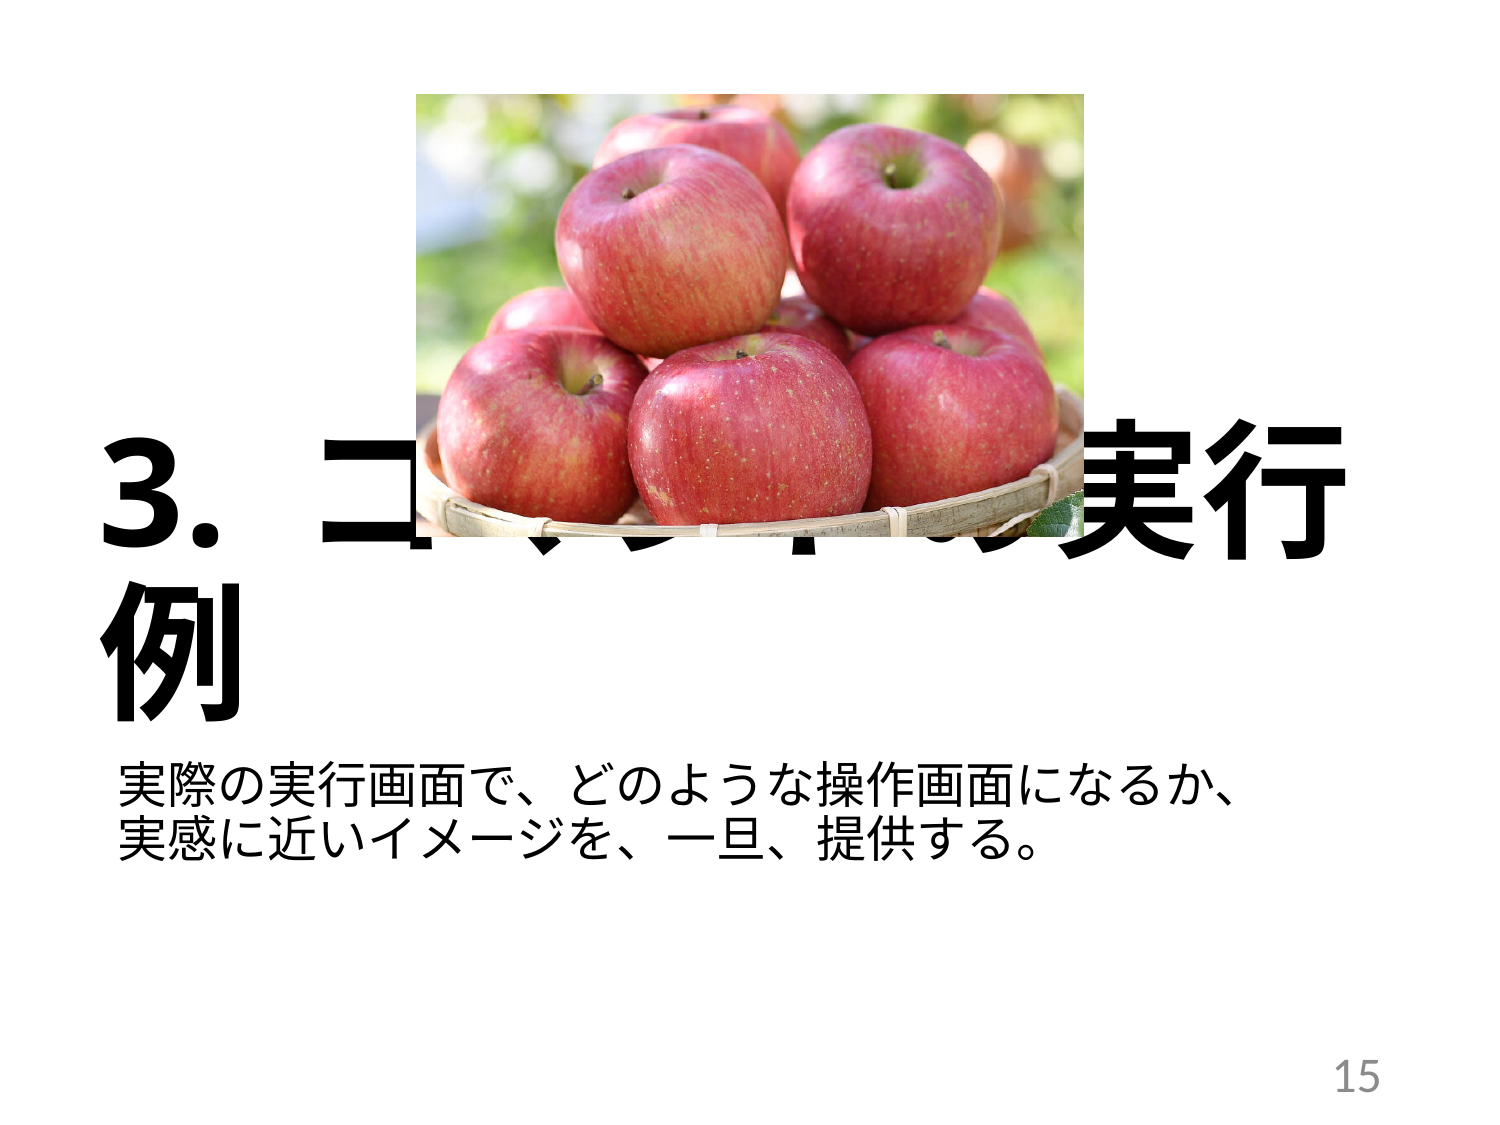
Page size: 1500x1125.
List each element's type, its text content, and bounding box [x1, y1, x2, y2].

list 実際の実行画面で、どのような操作画面になるか、 実感に近いイメージを、一旦、提供する。 [102, 752, 1397, 999]
picture [416, 94, 1084, 537]
title 3. コマンドの実行例 [83, 280, 1461, 749]
slide_number 15 [1059, 1042, 1397, 1103]
